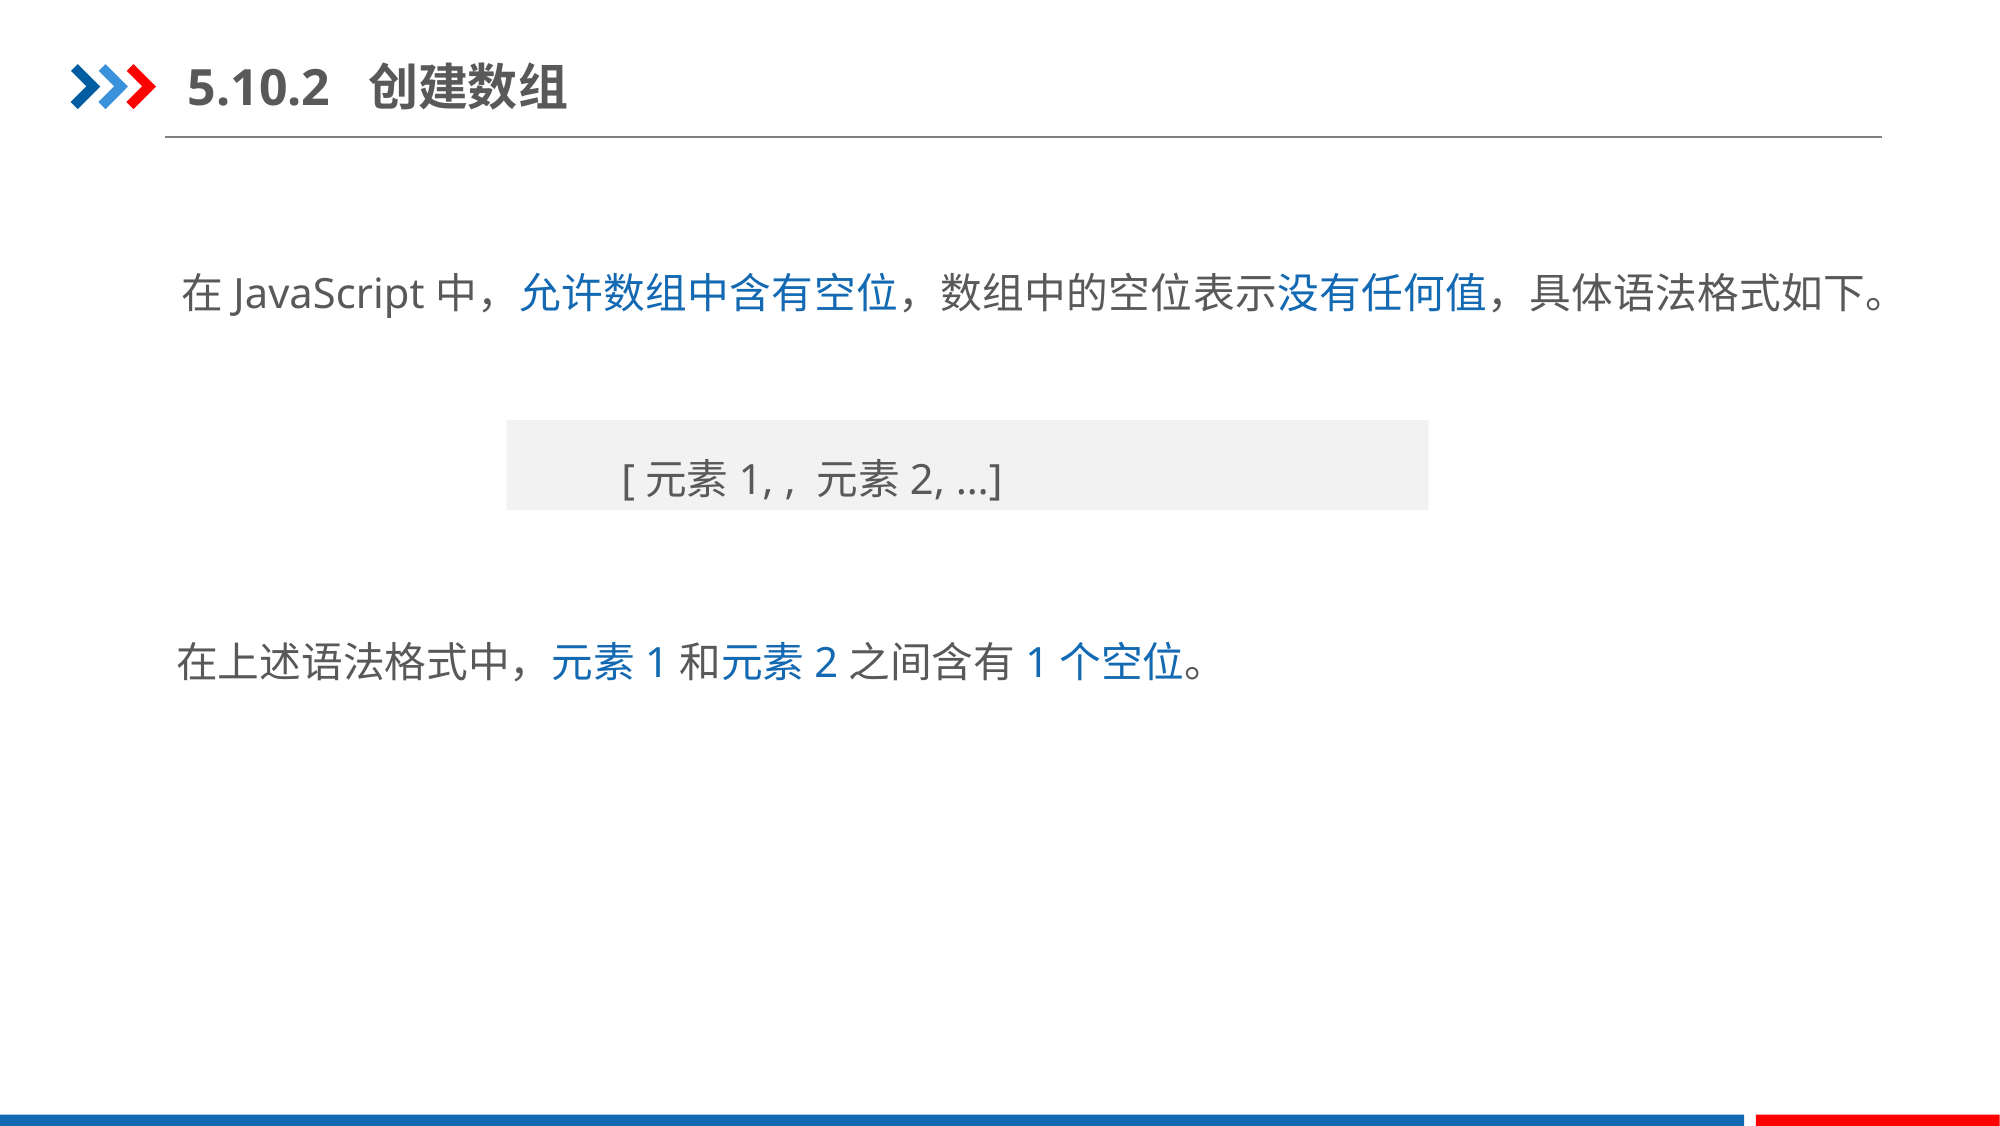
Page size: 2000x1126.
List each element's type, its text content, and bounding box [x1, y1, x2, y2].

text_box 5.10.2 创建数组 [187, 43, 827, 127]
text_box 在上述语法格式中，元素1和元素2之间含有1个空位。 [161, 603, 1567, 693]
text_box [元素1, , 元素2, …] [506, 420, 1429, 510]
text_box 在JavaScript中，允许数组中含有空位，数组中的空位表示没有任何值，具体语法格式如下。 [161, 232, 1886, 328]
